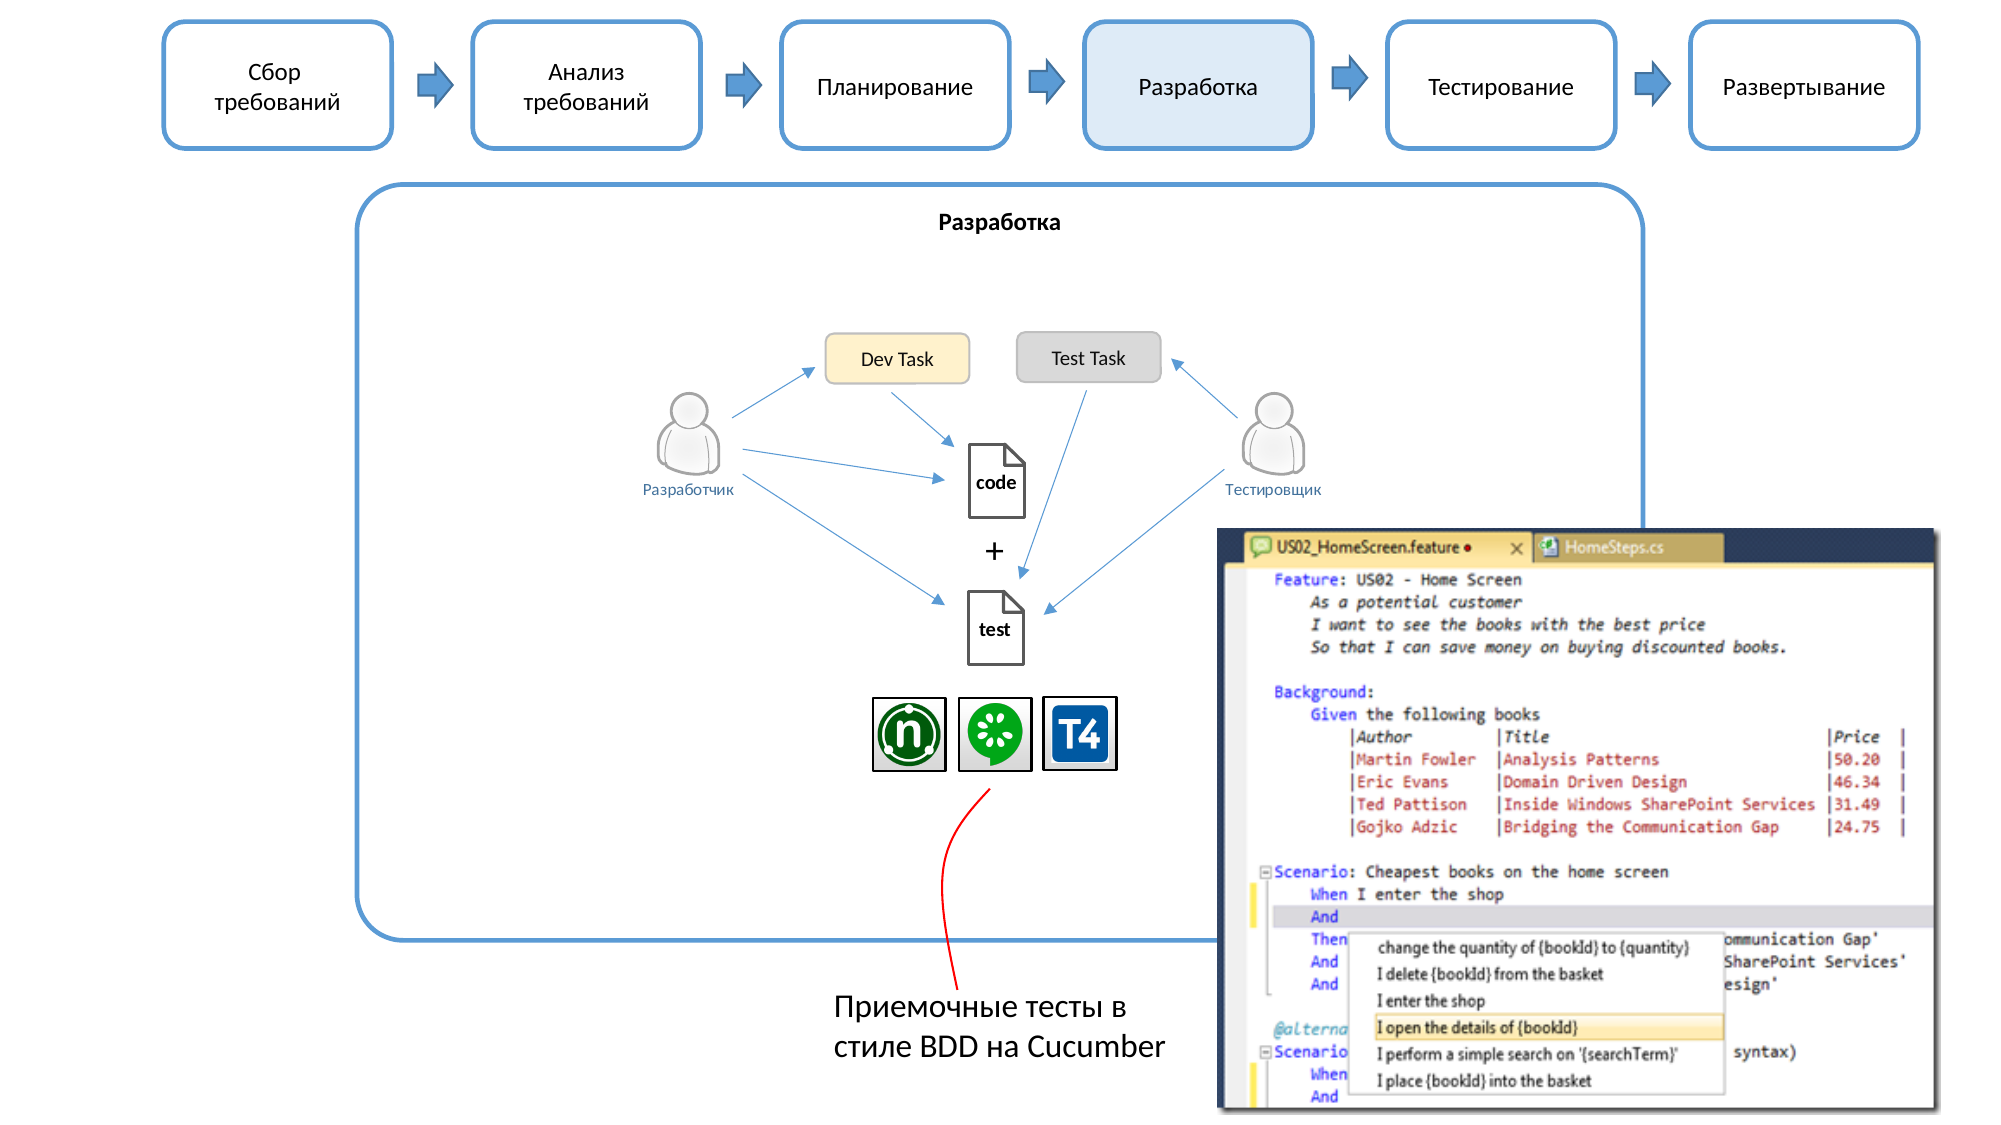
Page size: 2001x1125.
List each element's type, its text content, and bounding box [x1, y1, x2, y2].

text_box Разработка [355, 183, 1645, 942]
text_box + [970, 520, 1019, 579]
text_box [1019, 390, 1087, 580]
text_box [891, 392, 955, 448]
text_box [163, 21, 1919, 149]
text_box [941, 787, 991, 991]
text_box Приемочные тесты в стиле BDD на Cucumber [819, 977, 1191, 1072]
text_box Test Task [1015, 331, 1162, 384]
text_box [1043, 469, 1225, 615]
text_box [742, 449, 946, 481]
picture [965, 587, 1026, 667]
picture [632, 390, 743, 509]
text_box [1171, 358, 1238, 419]
picture [1217, 528, 1941, 1115]
picture [1215, 390, 1330, 509]
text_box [732, 366, 816, 418]
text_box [742, 473, 945, 606]
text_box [869, 694, 1119, 773]
text_box Dev Task [824, 332, 971, 385]
picture [964, 440, 1026, 520]
